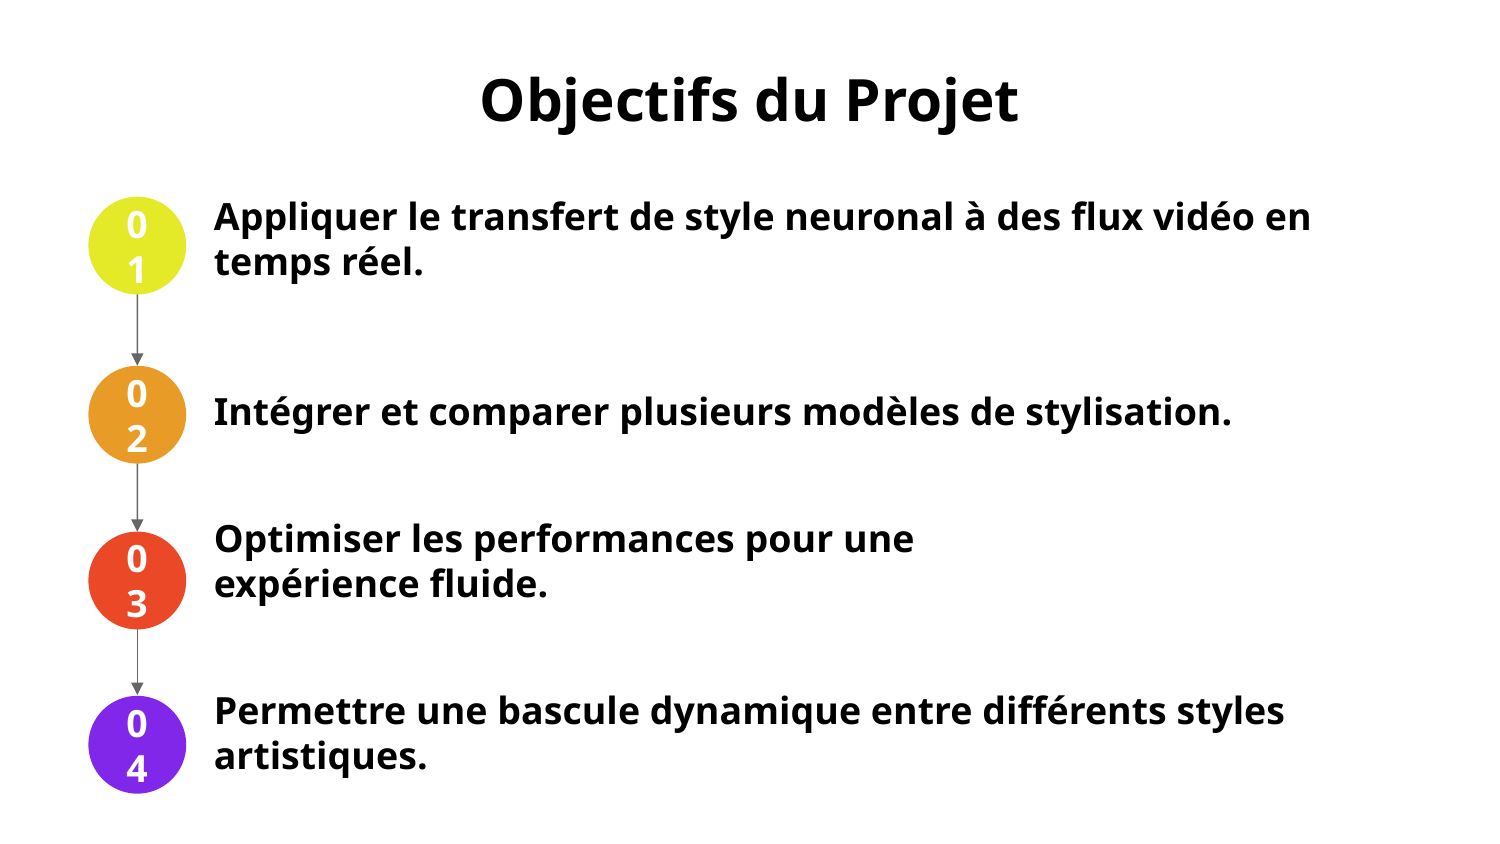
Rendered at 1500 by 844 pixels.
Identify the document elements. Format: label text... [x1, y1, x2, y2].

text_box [88, 365, 1331, 464]
title Objectifs du Projet [75, 67, 1425, 129]
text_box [88, 695, 1331, 794]
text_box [88, 196, 1360, 295]
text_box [88, 531, 1136, 630]
